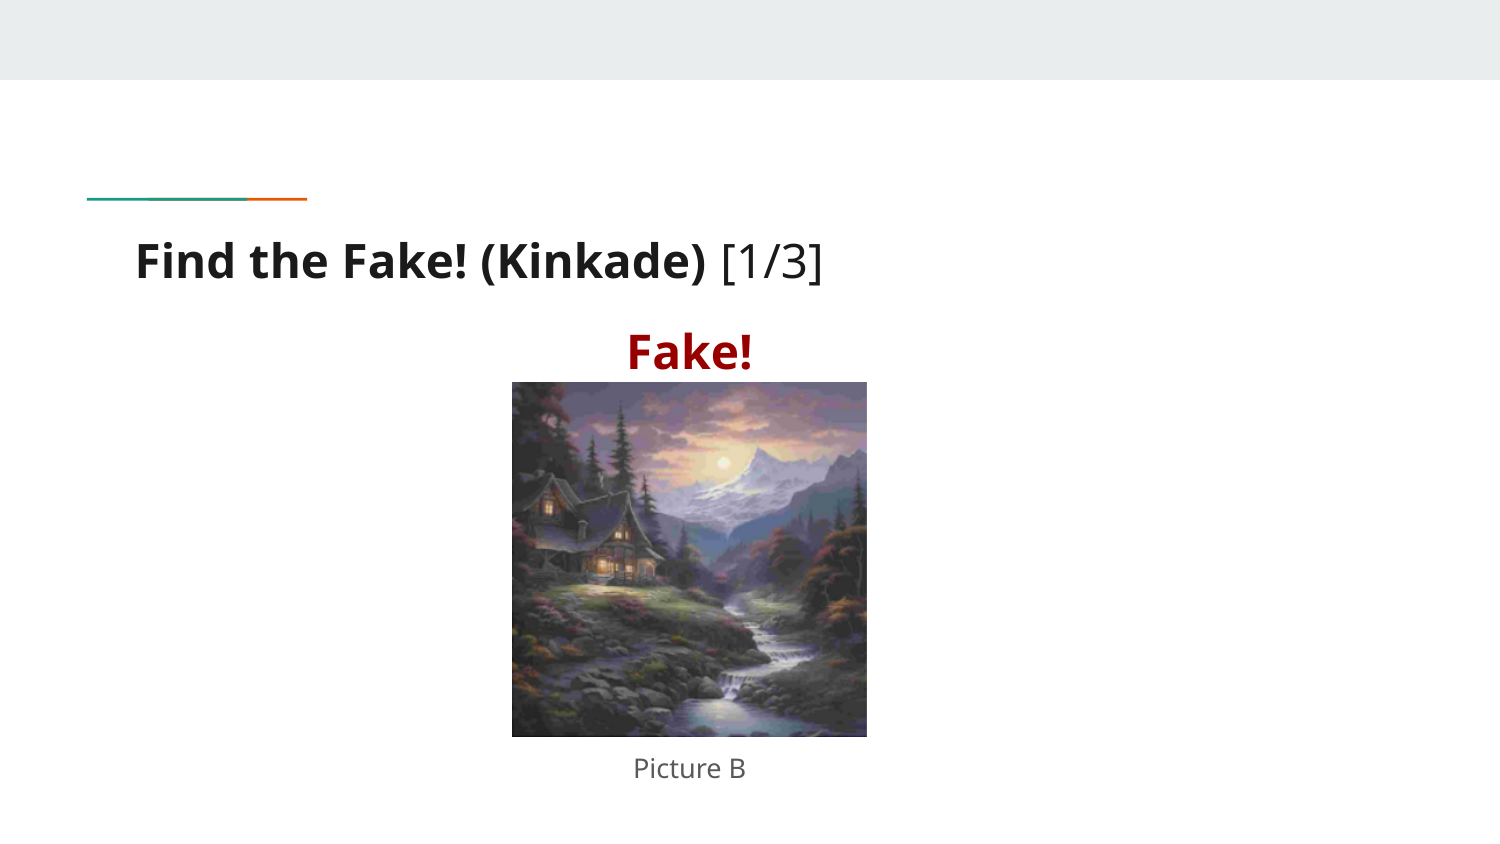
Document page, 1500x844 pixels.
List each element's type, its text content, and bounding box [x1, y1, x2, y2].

text_box Fake! [572, 306, 807, 381]
text_box Picture B [611, 746, 768, 799]
title Find the Fake! (Kinkade) [1/3] [119, 216, 1381, 305]
picture [511, 382, 868, 737]
